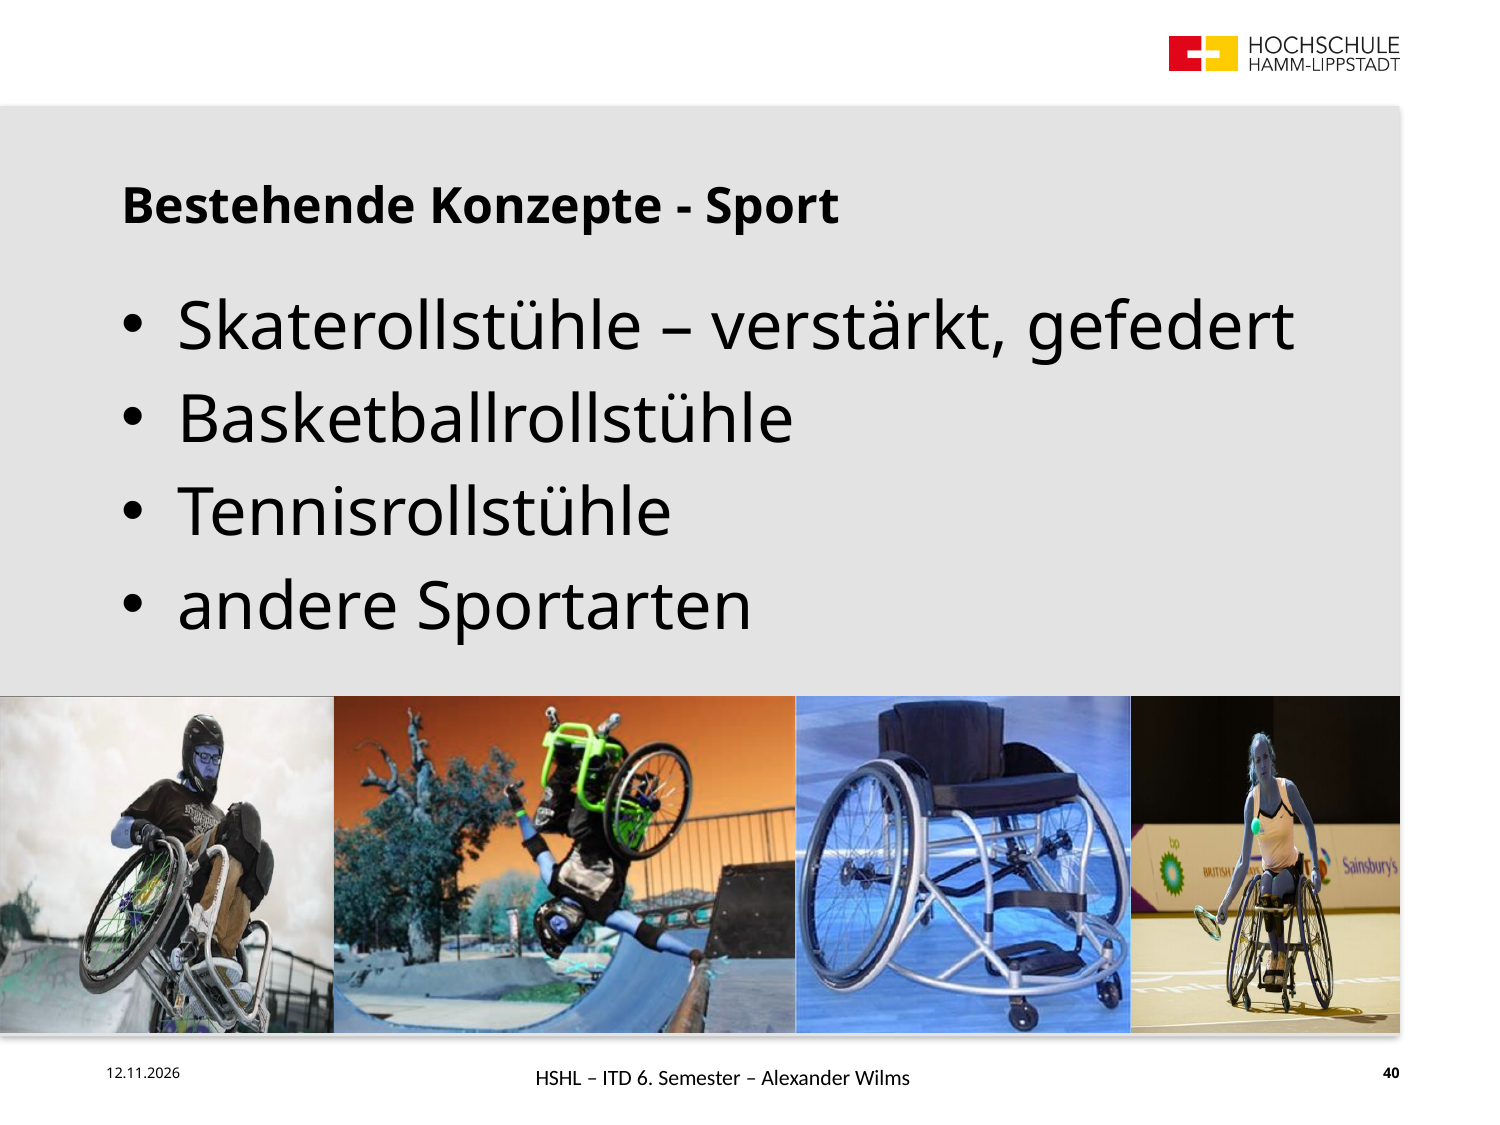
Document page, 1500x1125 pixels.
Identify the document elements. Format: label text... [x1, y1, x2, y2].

text_box HSHL – ITD 6. Semester – Alexander Wilms [520, 1055, 926, 1097]
picture [1169, 36, 1400, 71]
text_box Bestehende Konzepte - Sport [106, 125, 1340, 281]
picture [0, 696, 1400, 1033]
slide_number 40 [1049, 1065, 1400, 1084]
list Skaterollstühle – verstärkt, gefedert Basketballrollstühle Tennisrollstühle andere Sportarten [106, 275, 1366, 694]
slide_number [106, 1065, 457, 1084]
